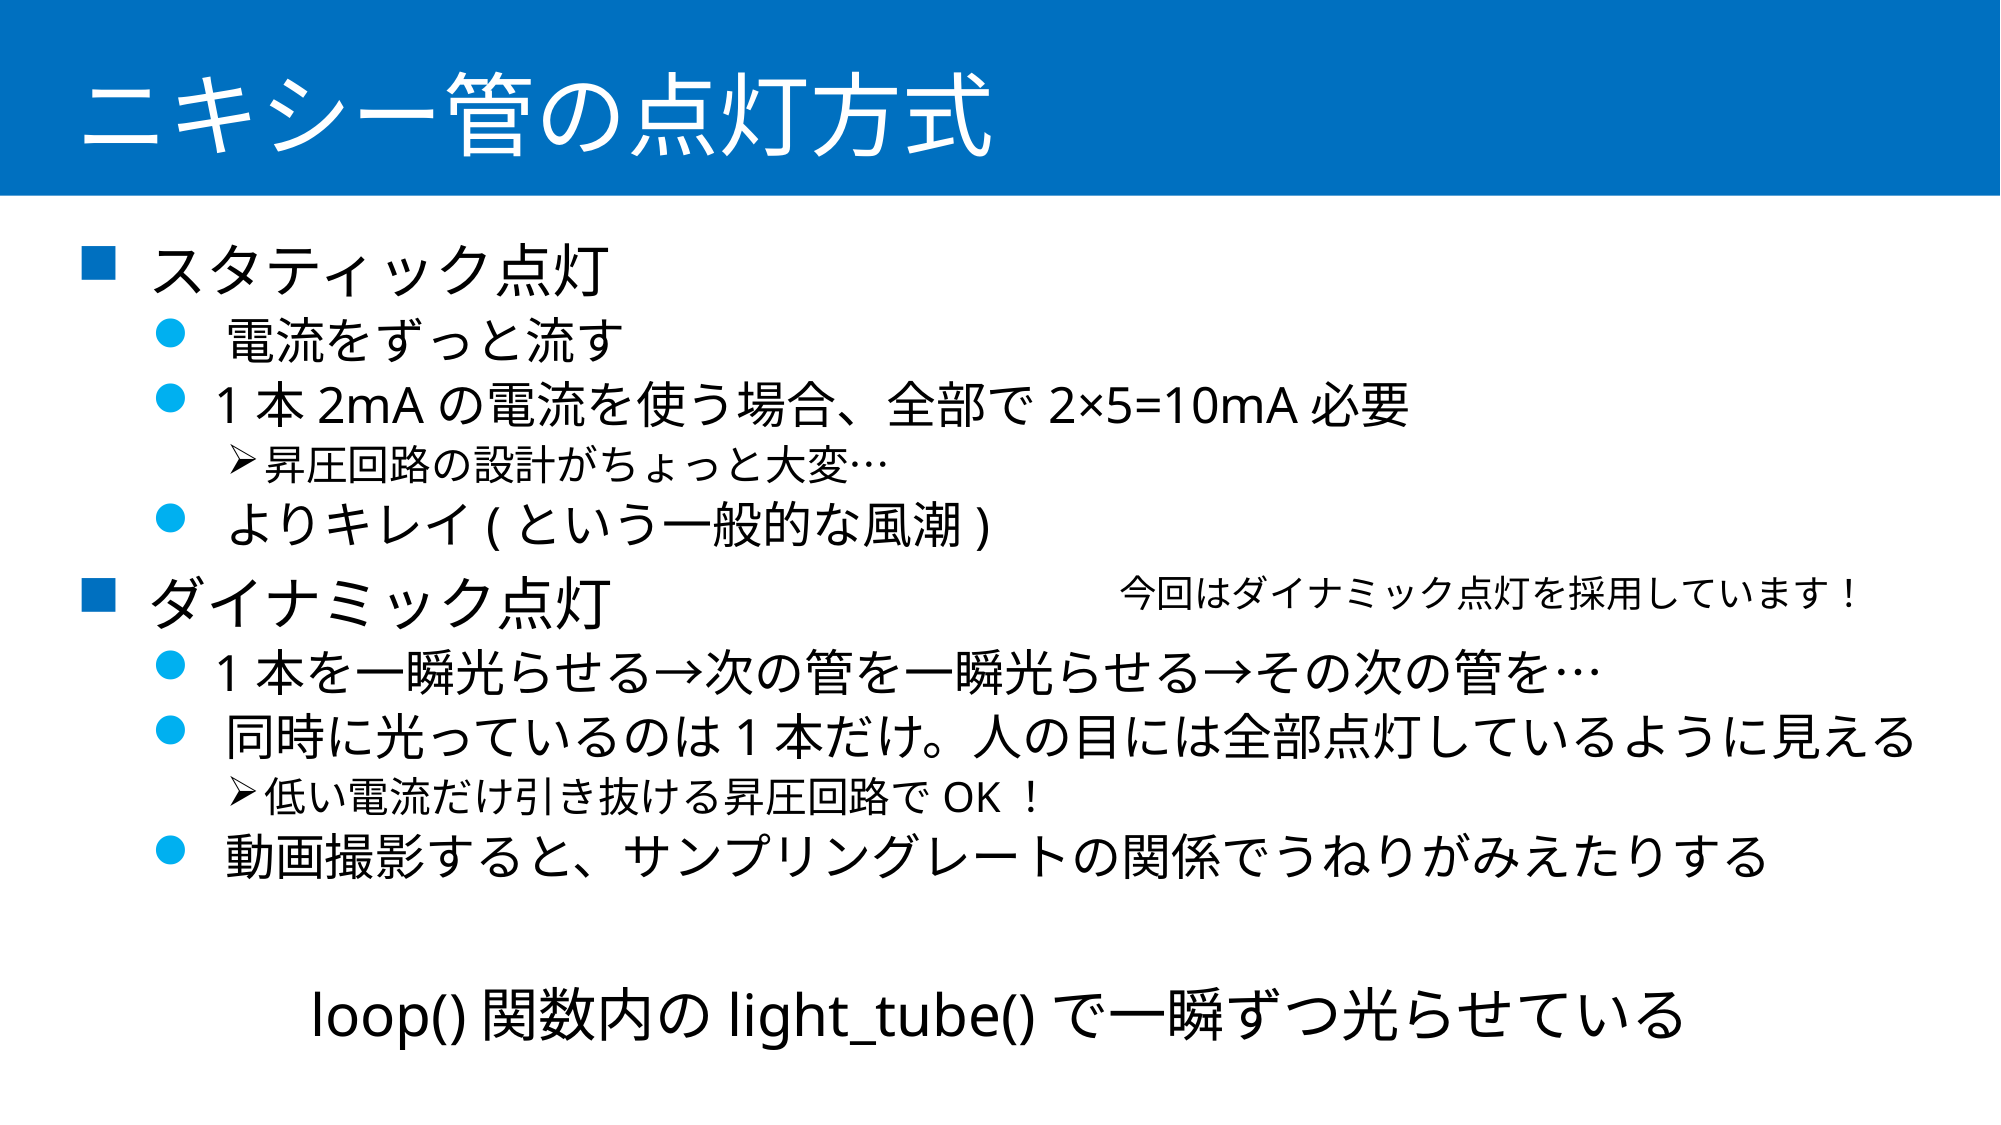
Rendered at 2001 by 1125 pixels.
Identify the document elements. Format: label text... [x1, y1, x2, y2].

list スタティック点灯 電流をずっと流す 1本2mAの電流を使う場合、全部で2×5=10mA必要 昇圧回路の設計がちょっと大変… よりキレイ(という一般的な風潮) ダイナミック点灯 1本を一瞬光らせる→次の管を一瞬光らせる→その次の管を… 同時に光っているのは1本だけ。人の目には全部点灯しているように見える 低い電流だけ引き抜ける昇圧回路でOK！ 動画撮影すると、サンプリングレートの関係でうねりがみえたりする [61, 235, 2000, 925]
text_box 今回はダイナミック点灯を採用しています！ [1104, 562, 1916, 623]
text_box loop()関数内のlight_tube()で一瞬ずつ光らせている [275, 970, 1725, 1056]
title ニキシー管の点灯方式 [61, 49, 1787, 190]
